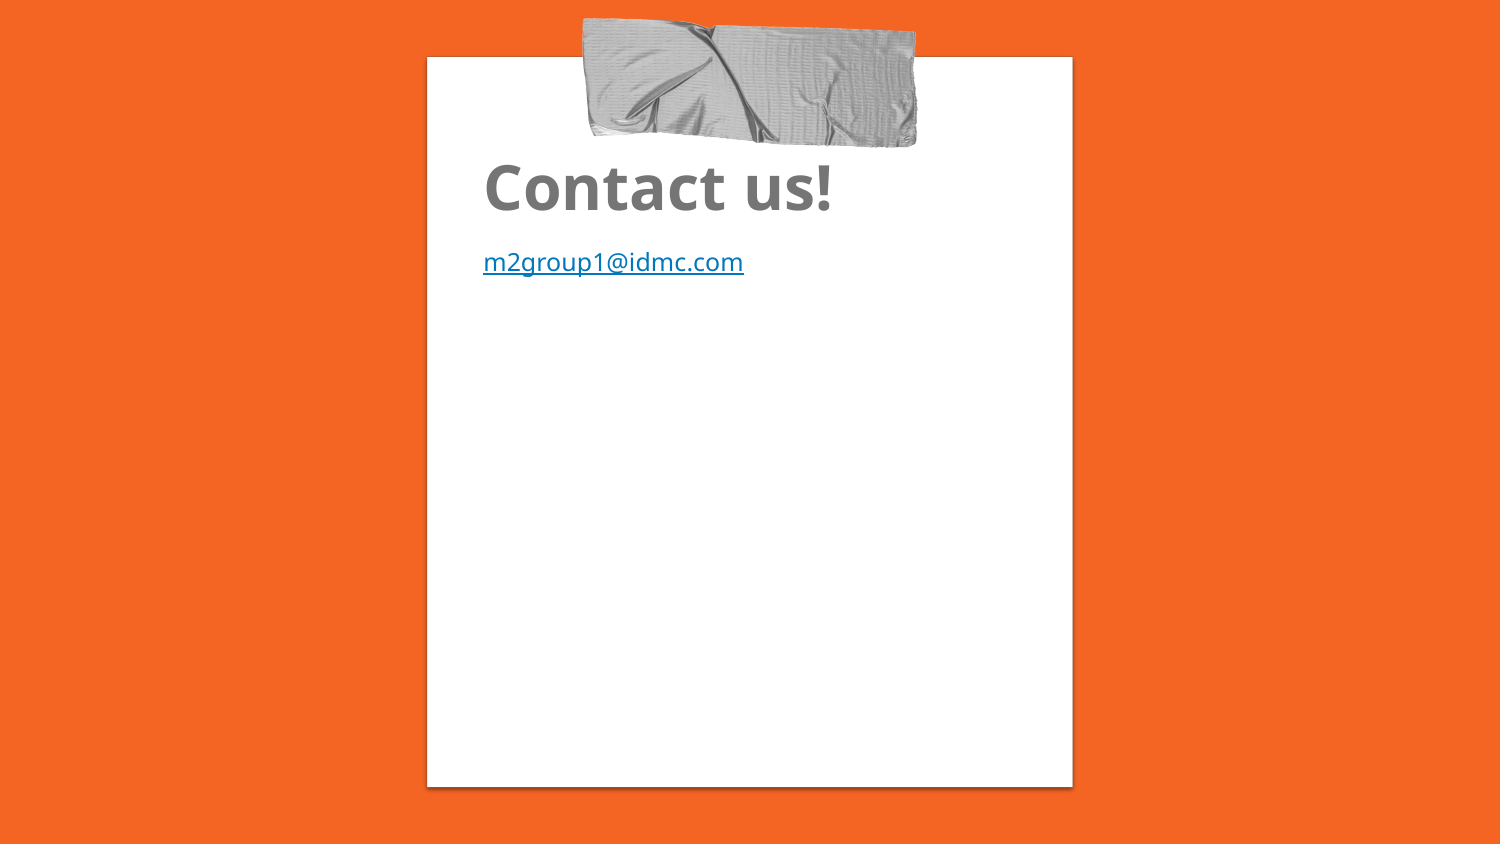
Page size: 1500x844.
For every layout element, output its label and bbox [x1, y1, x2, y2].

picture [400, 16, 1100, 818]
